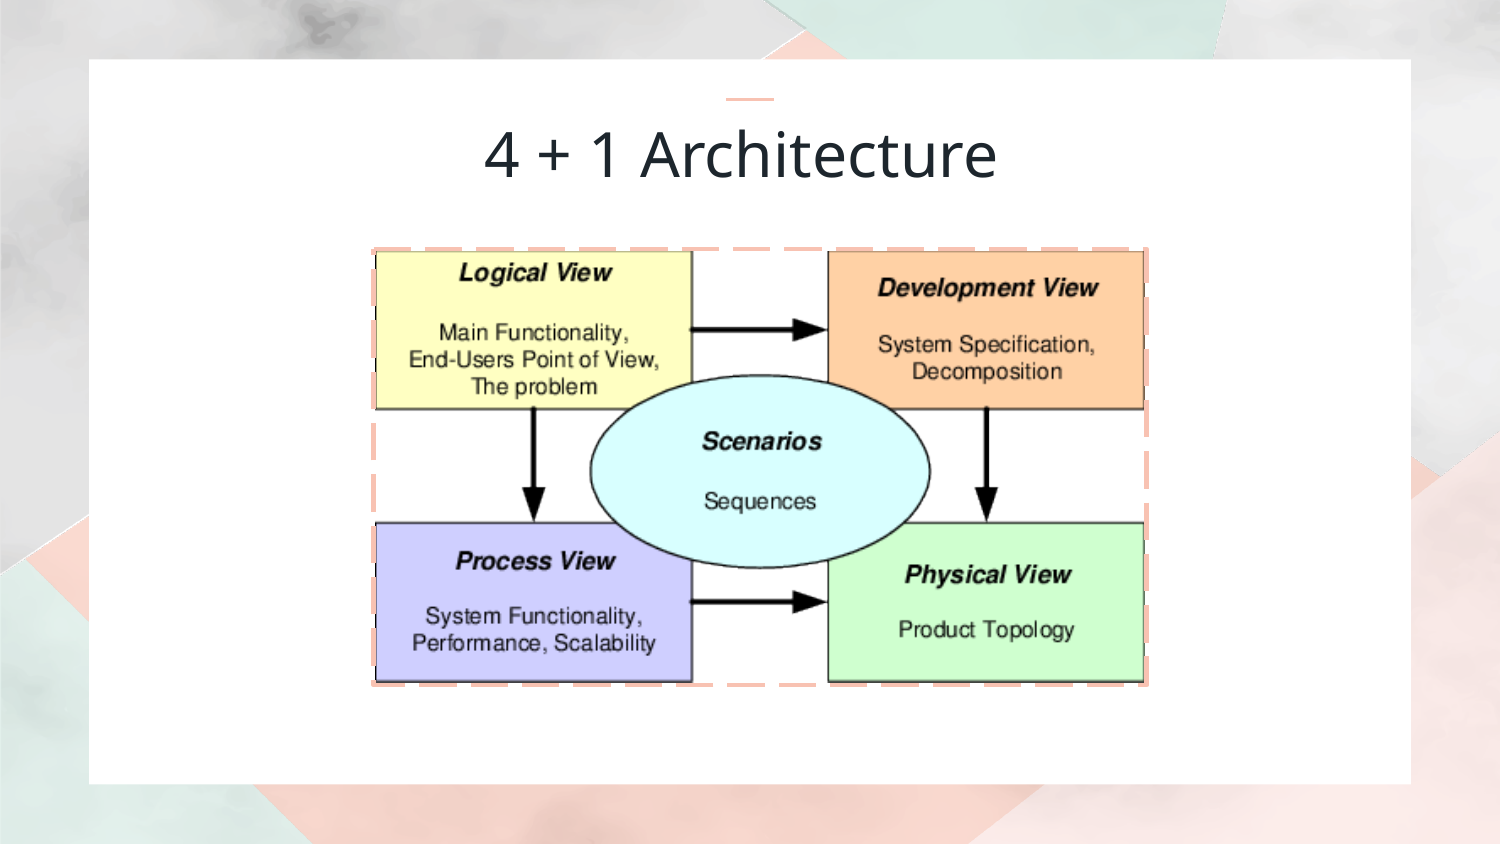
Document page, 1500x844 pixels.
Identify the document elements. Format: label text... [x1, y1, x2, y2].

picture [0, 0, 1500, 844]
title 4 + 1 Architecture [323, 99, 1177, 187]
